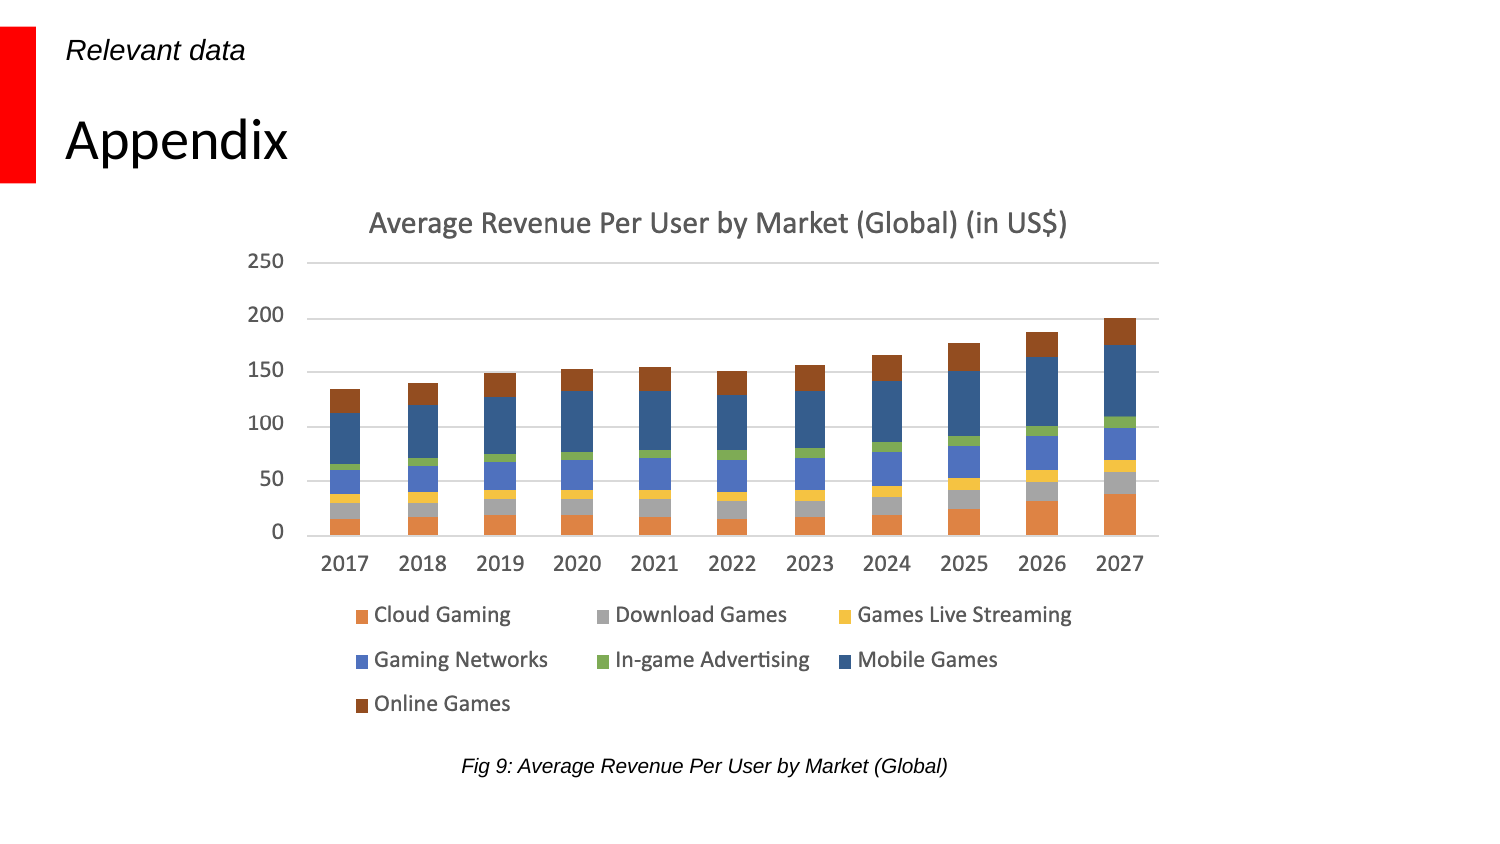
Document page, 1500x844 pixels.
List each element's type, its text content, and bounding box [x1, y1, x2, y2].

picture [232, 183, 1178, 728]
text_box Relevant data Appendix [50, 6, 1147, 179]
text_box [0, 24, 38, 186]
text_box Fig 9: Average Revenue Per User by Market (Global) [155, 745, 1255, 786]
